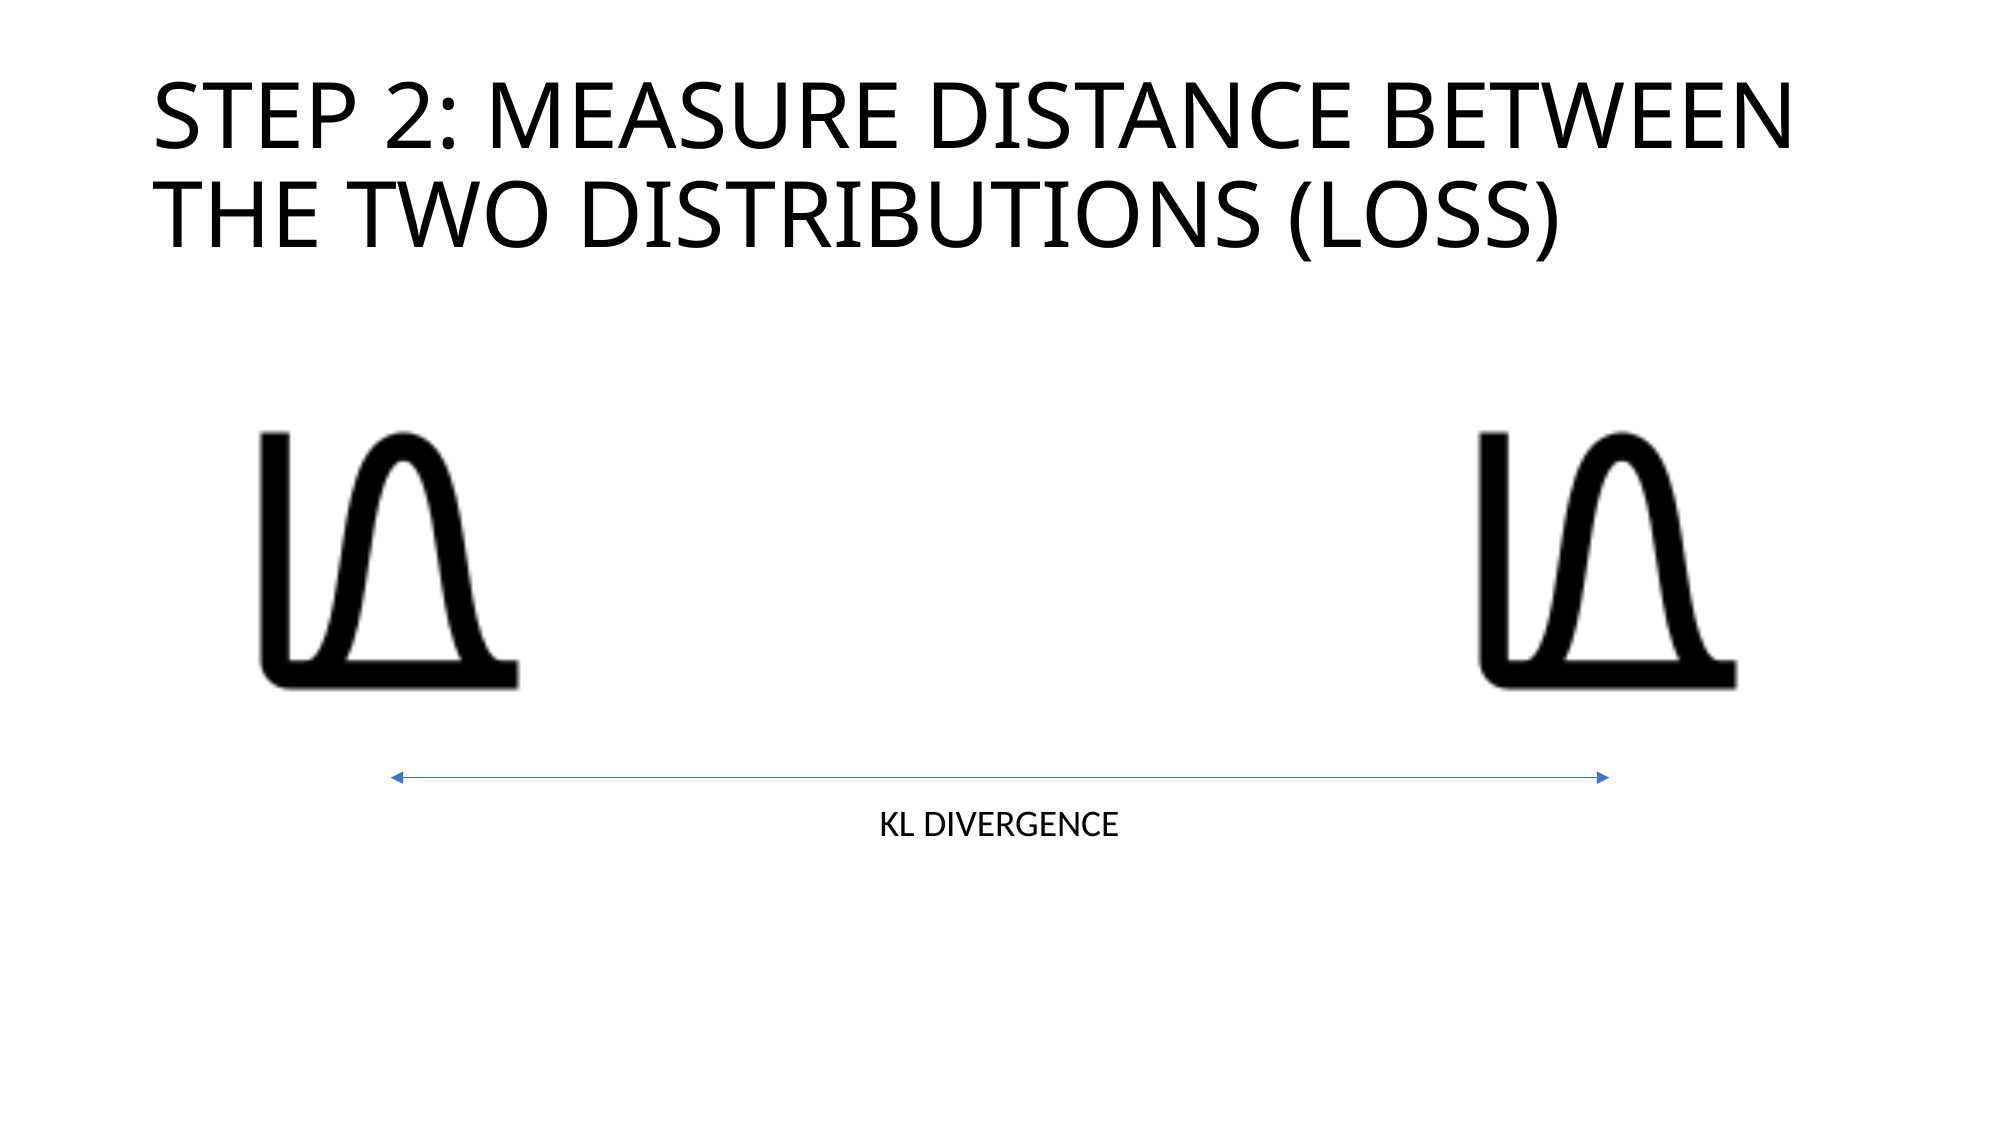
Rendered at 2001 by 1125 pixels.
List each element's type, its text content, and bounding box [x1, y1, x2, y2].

text_box KL DIVERGENCE [864, 791, 1135, 852]
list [1438, 391, 1780, 734]
title STEP 2: MEASURE DISTANCE BETWEEN THE TWO DISTRIBUTIONS (LOSS) [137, 59, 1863, 278]
picture [219, 391, 562, 734]
